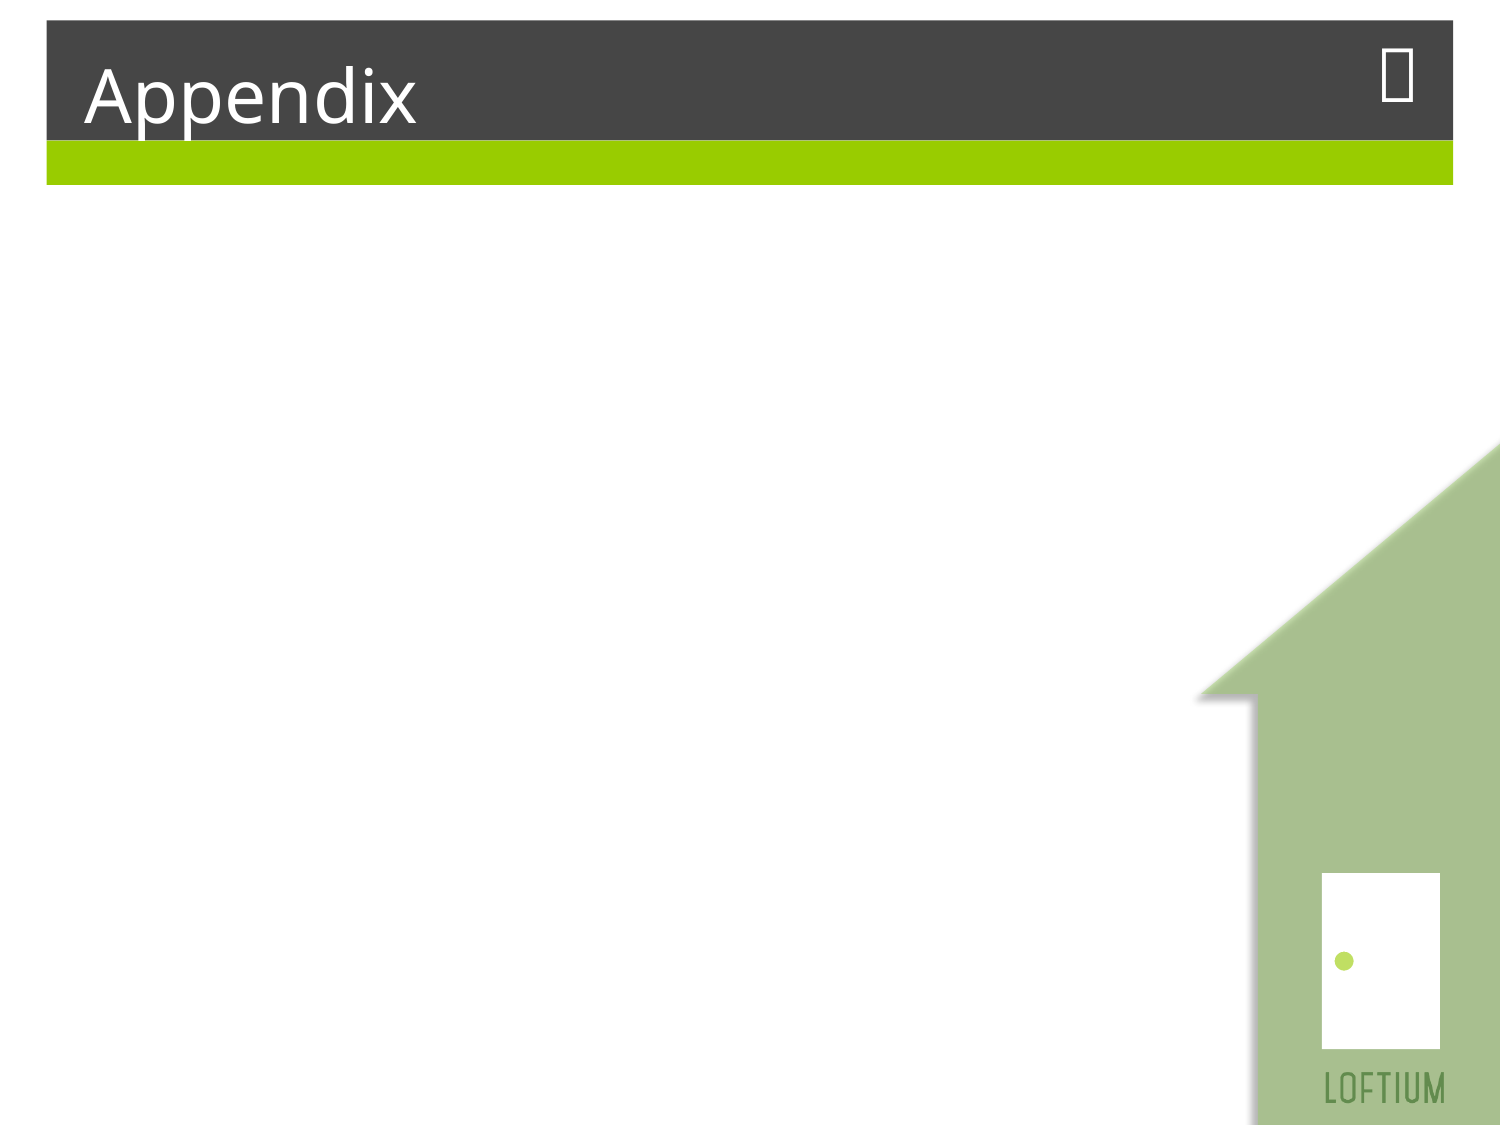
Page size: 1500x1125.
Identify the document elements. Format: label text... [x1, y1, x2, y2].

title Appendix [69, 51, 1351, 139]
